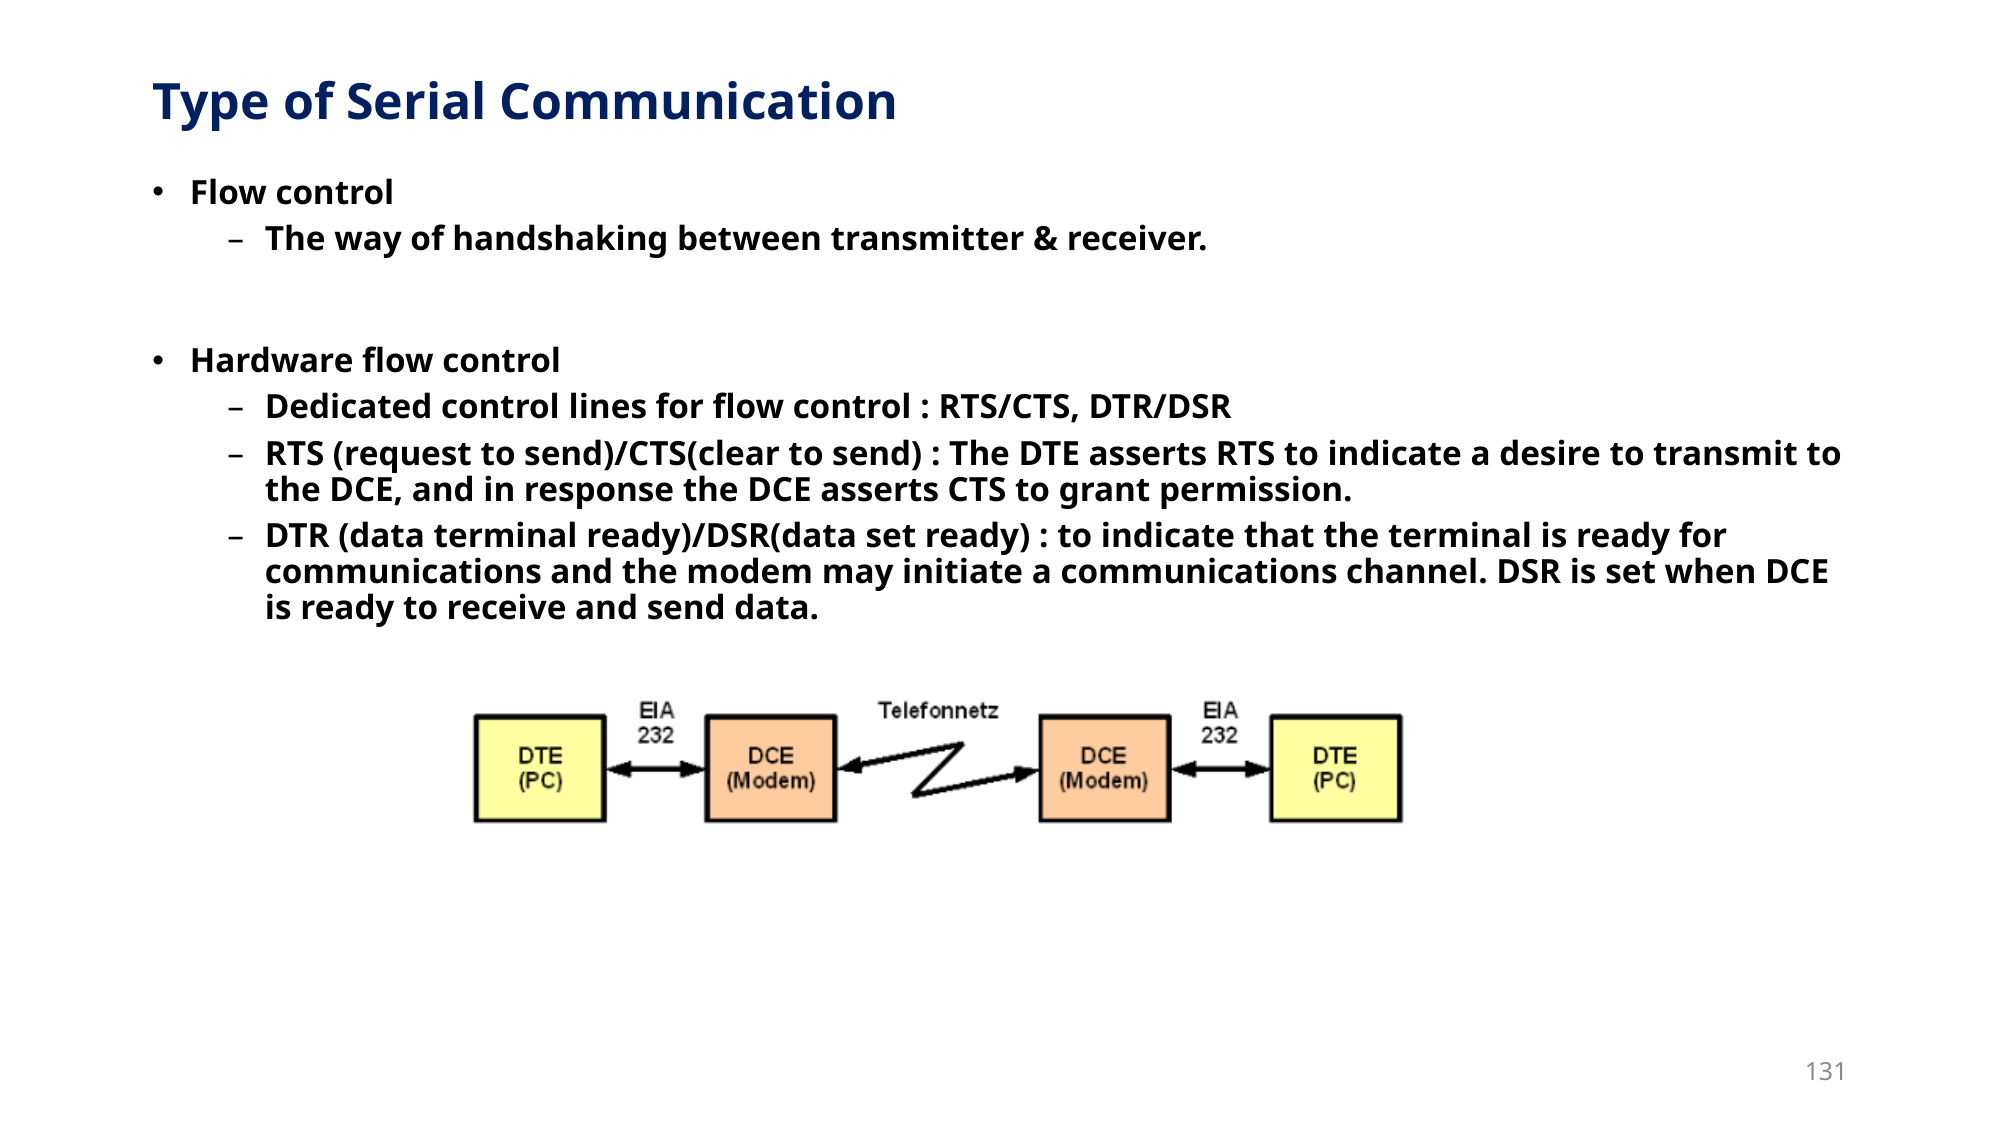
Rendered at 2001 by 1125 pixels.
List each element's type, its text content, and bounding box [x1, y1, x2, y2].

picture [468, 684, 1413, 835]
slide_number 131 [1412, 1042, 1863, 1103]
list Flow control The way of handshaking between transmitter & receiver. Hardware flow control Dedicated control lines for flow control : RTS/CTS, DTR/DSR RTS (request to send)/CTS(clear to send) : The DTE asserts RTS to indicate a desire to transmit to the DCE, and in response the DCE asserts CTS to grant permission. DTR (data terminal ready)/DSR(data set ready) : to indicate that the terminal is ready for communications and the modem may initiate a communications channel. DSR is set when DCE is ready to receive and send data. [137, 167, 1863, 1014]
title Type of Serial Communication [137, 67, 1863, 139]
